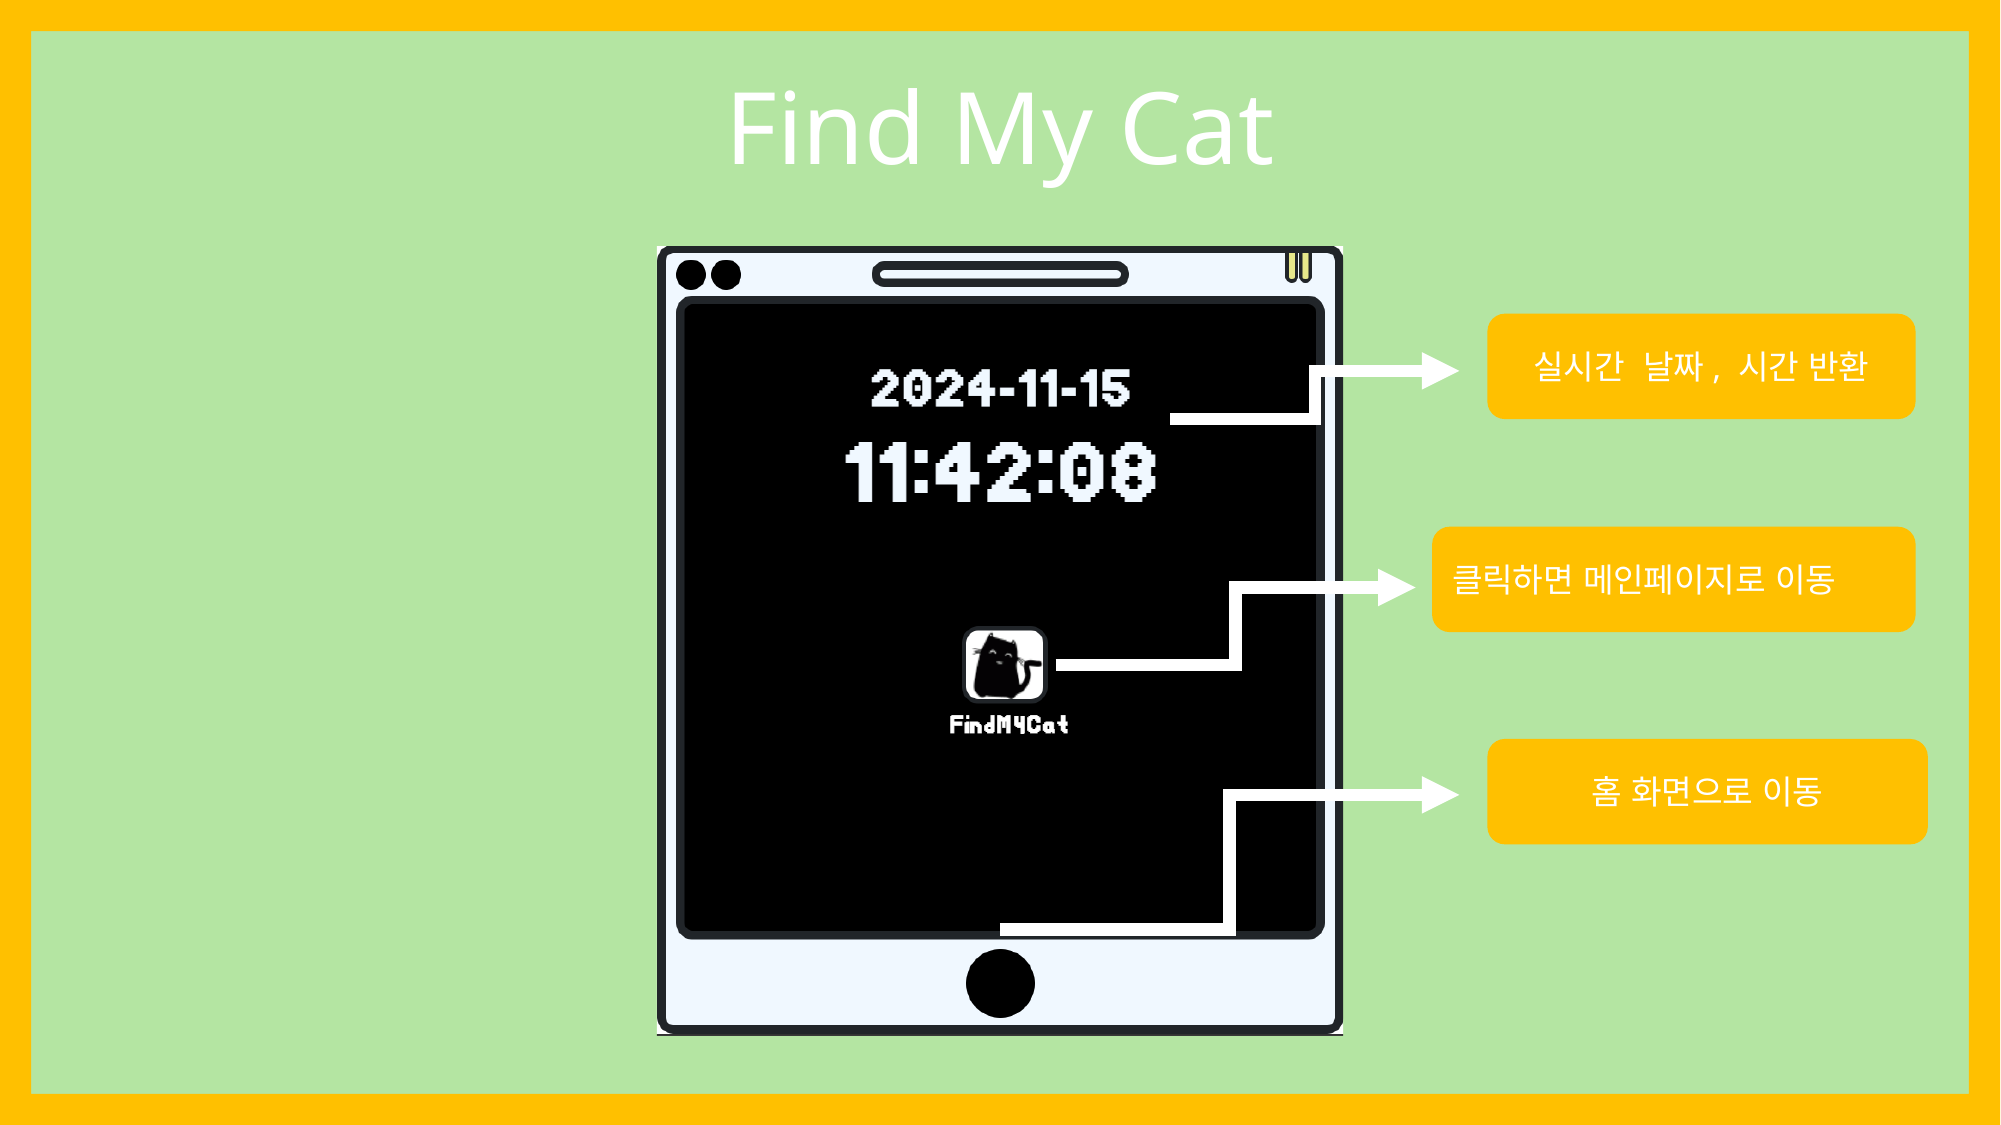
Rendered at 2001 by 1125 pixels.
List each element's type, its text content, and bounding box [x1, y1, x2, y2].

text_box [999, 794, 1460, 931]
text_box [1055, 586, 1417, 666]
text_box 홈 화면으로 이동 [1485, 737, 1930, 846]
text_box 클릭하면 메인페이지로 이동 [1430, 525, 1918, 634]
text_box 실시간 날짜, 시간 반환 [1485, 312, 1918, 421]
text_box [1169, 370, 1460, 420]
text_box Find My Cat [387, 57, 1613, 193]
picture [656, 246, 1344, 1036]
